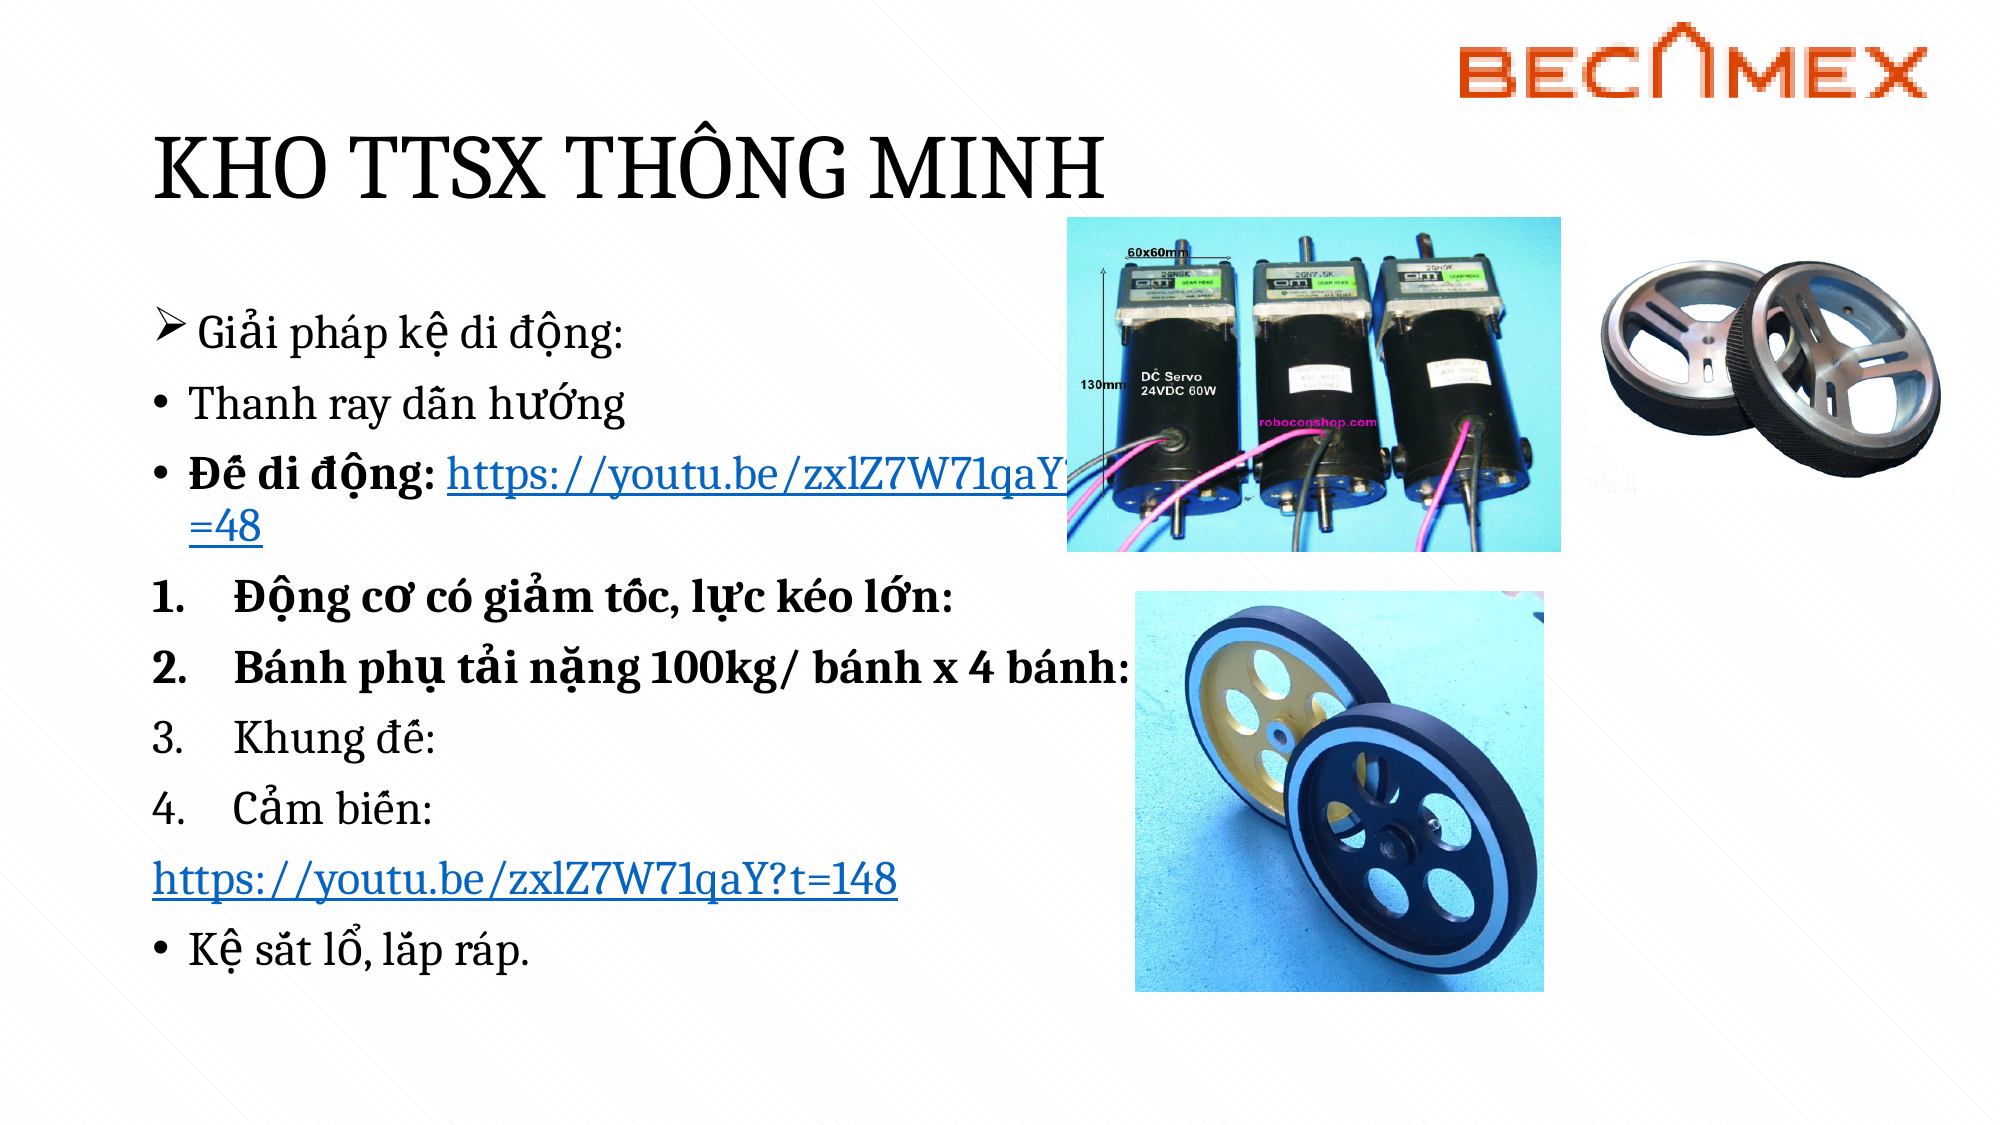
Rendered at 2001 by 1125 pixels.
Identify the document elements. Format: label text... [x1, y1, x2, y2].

picture [1067, 216, 1561, 552]
picture [1135, 591, 1544, 992]
title KHO TTSX THÔNG MINH [137, 59, 1863, 278]
list Giải pháp kệ di động: Thanh ray dẫn hướng Đế di động: https://youtu.be/zxlZ7W71qaY?t=48 Động cơ có giảm tốc, lực kéo lớn: Bánh phụ tải nặng 100kg/ bánh x 4 bánh: Khung đế: Cảm biến: https://youtu.be/zxlZ7W71qaY?t=148 Kệ sắt lổ, lắp ráp. [137, 299, 1154, 1014]
picture [1588, 235, 1962, 493]
